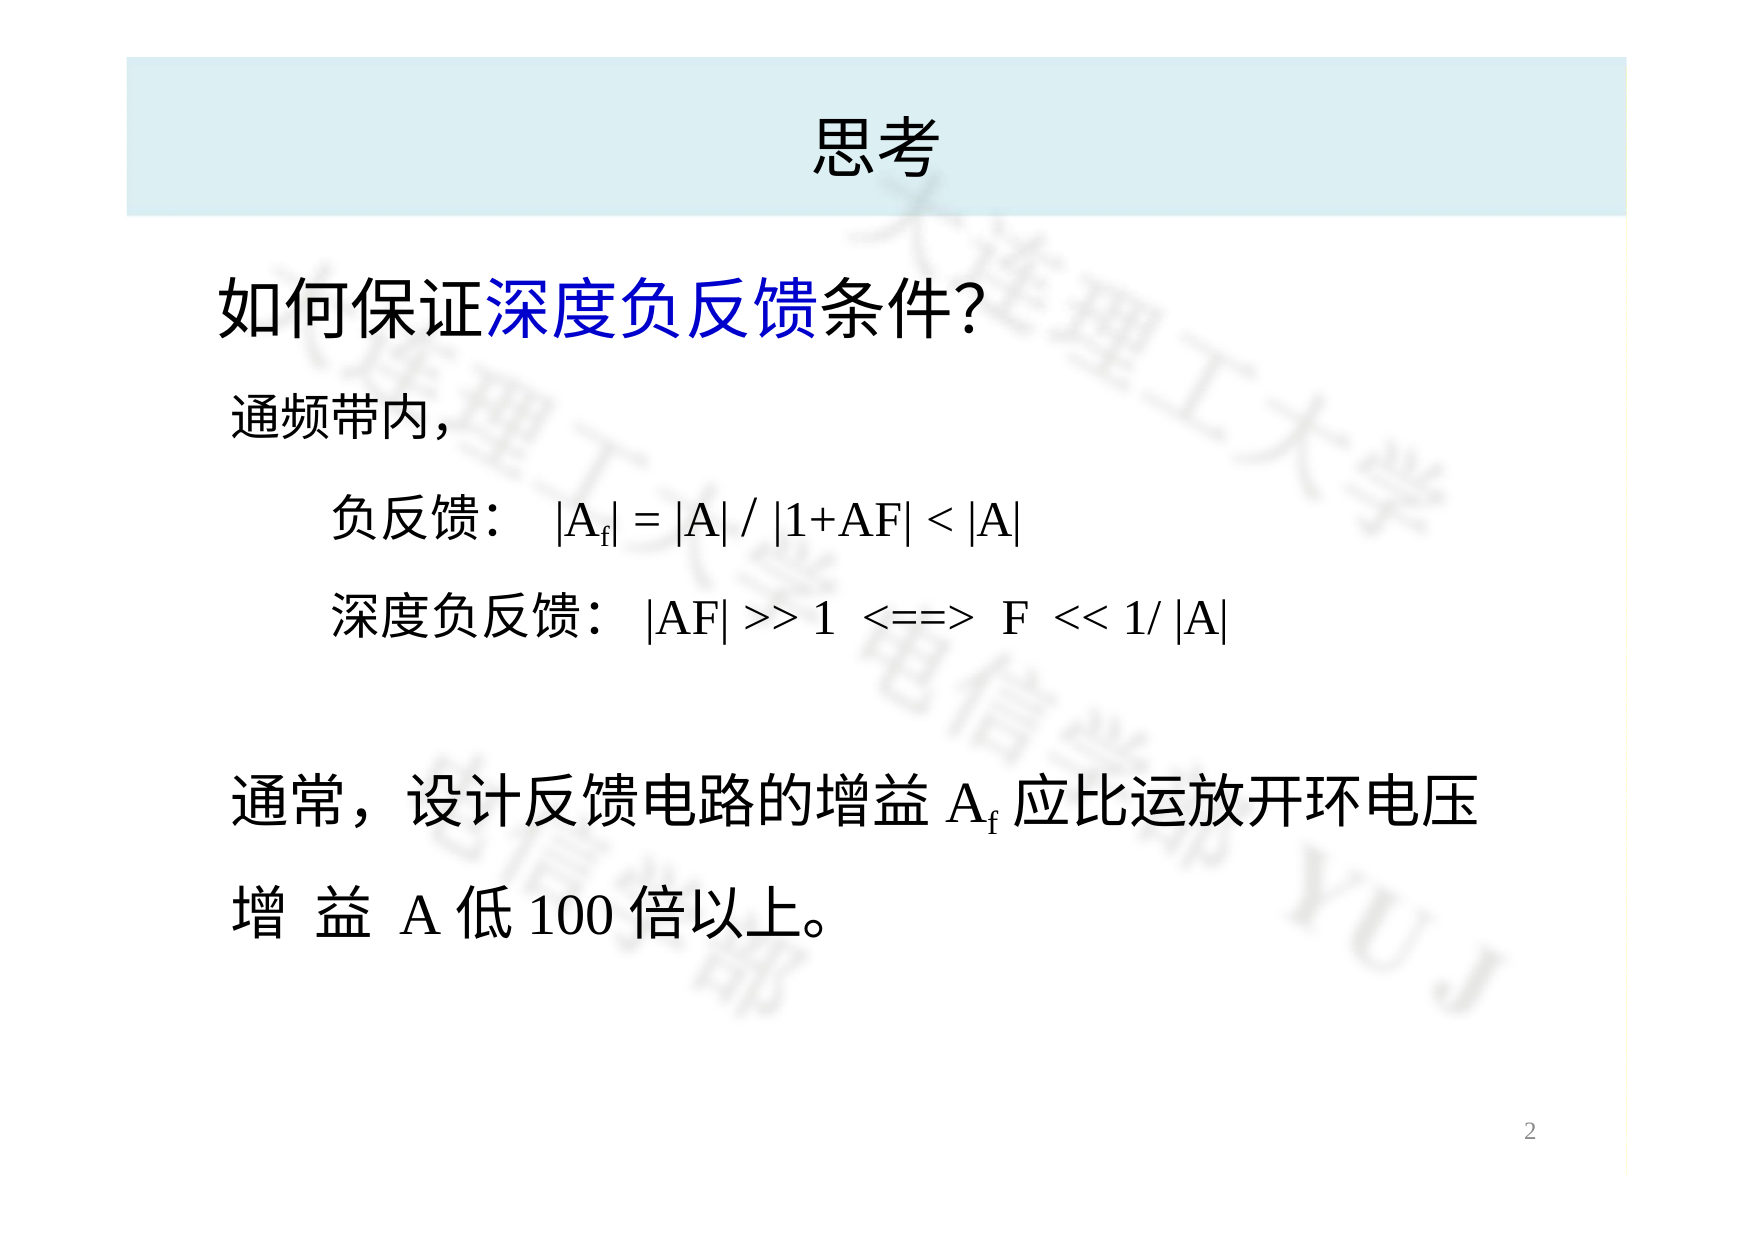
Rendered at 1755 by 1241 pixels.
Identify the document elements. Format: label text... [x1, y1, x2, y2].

title 如何保证深度负反馈条件？ [214, 266, 1024, 474]
picture [126, 57, 1627, 1176]
text_box 思考 [807, 105, 946, 186]
text_box 通频带内， 负反馈： |Af| = |A| / |1+AF| < |A| 深度负反馈：|AF| >> 1 <==> F << 1/ |A| 通常，设计反馈电路的增益Af应比运放开环电压增 益 A低100倍以上。 [228, 385, 1514, 946]
slide_number 2 [1507, 1115, 1541, 1241]
